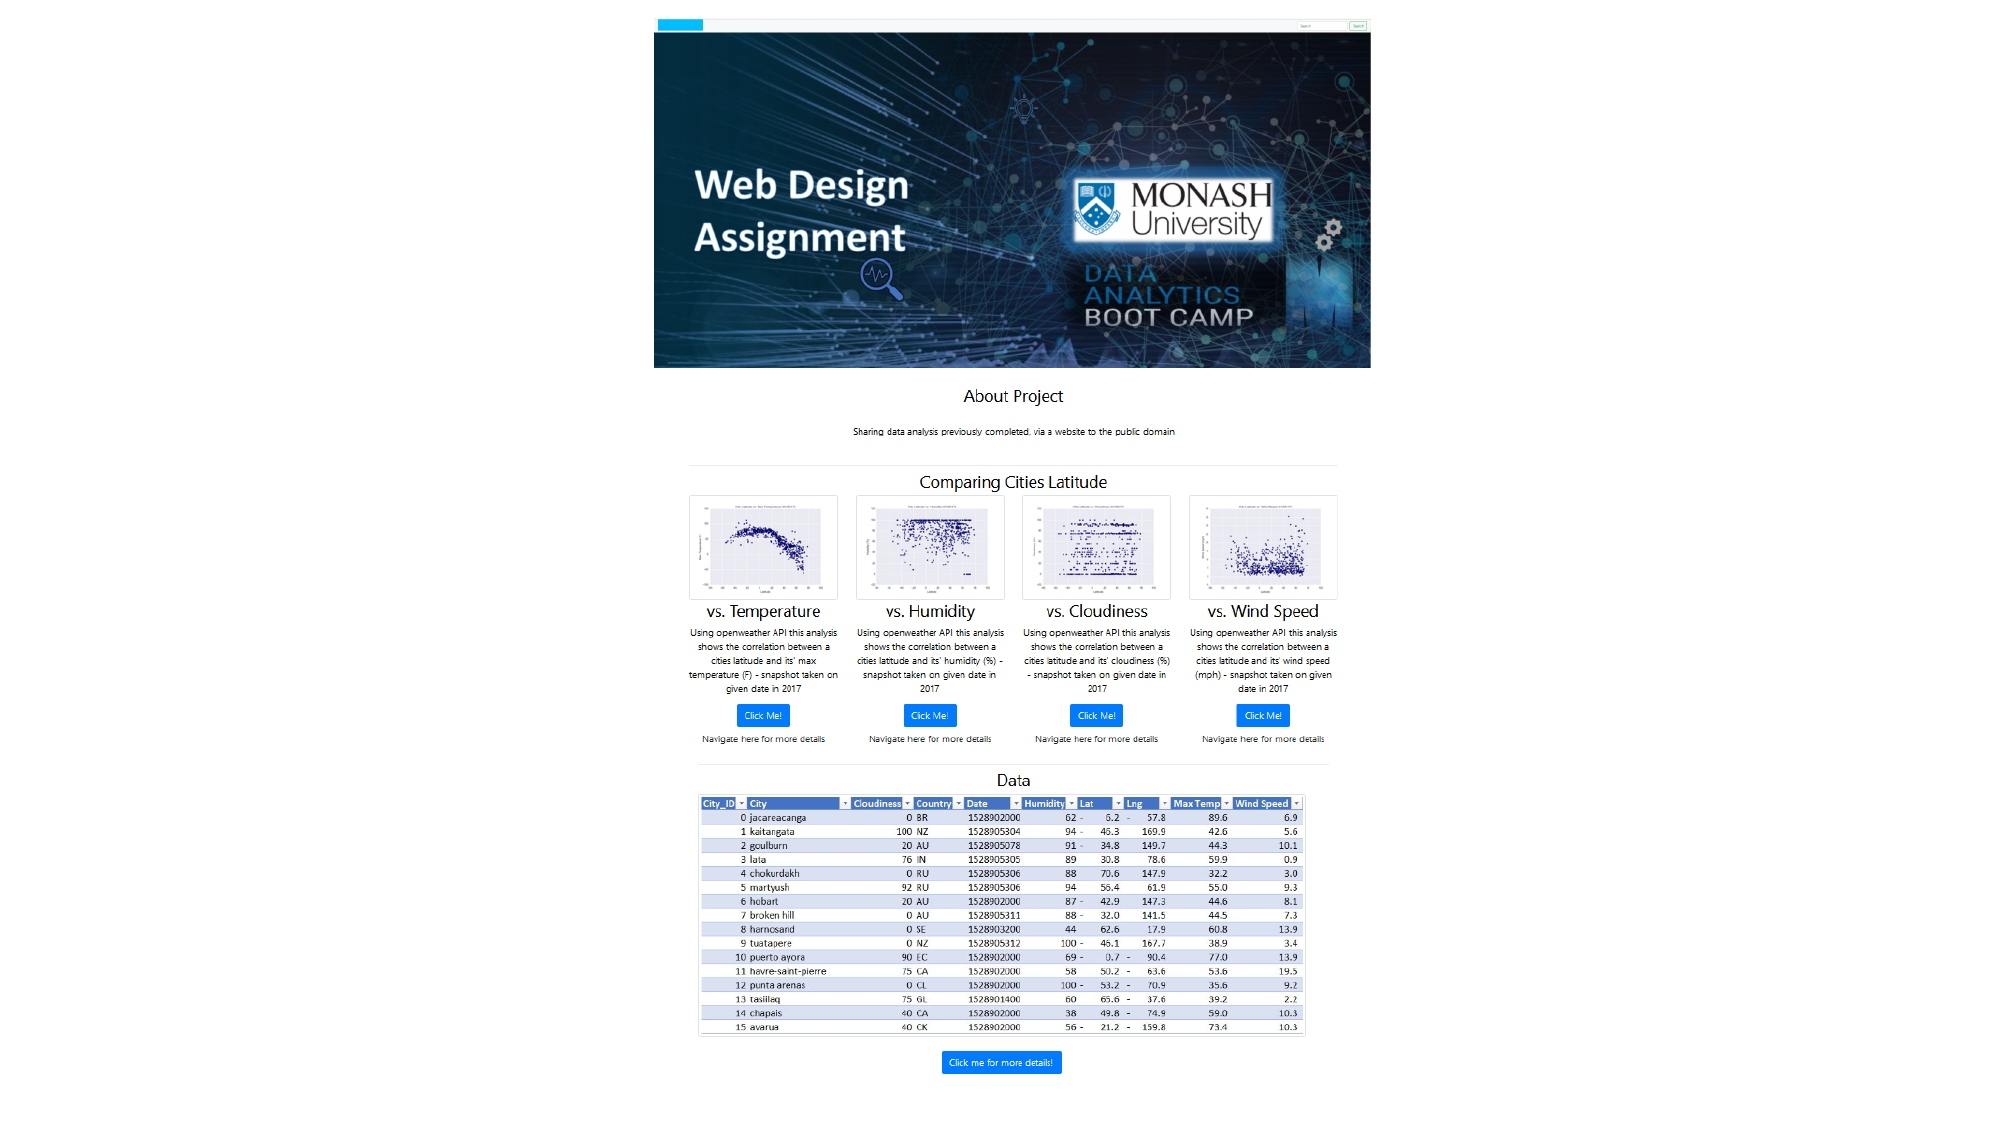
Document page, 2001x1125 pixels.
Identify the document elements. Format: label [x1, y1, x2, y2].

picture [737, 69, 749, 75]
picture [654, 18, 1371, 1098]
picture [756, 141, 761, 150]
picture [755, 133, 767, 139]
